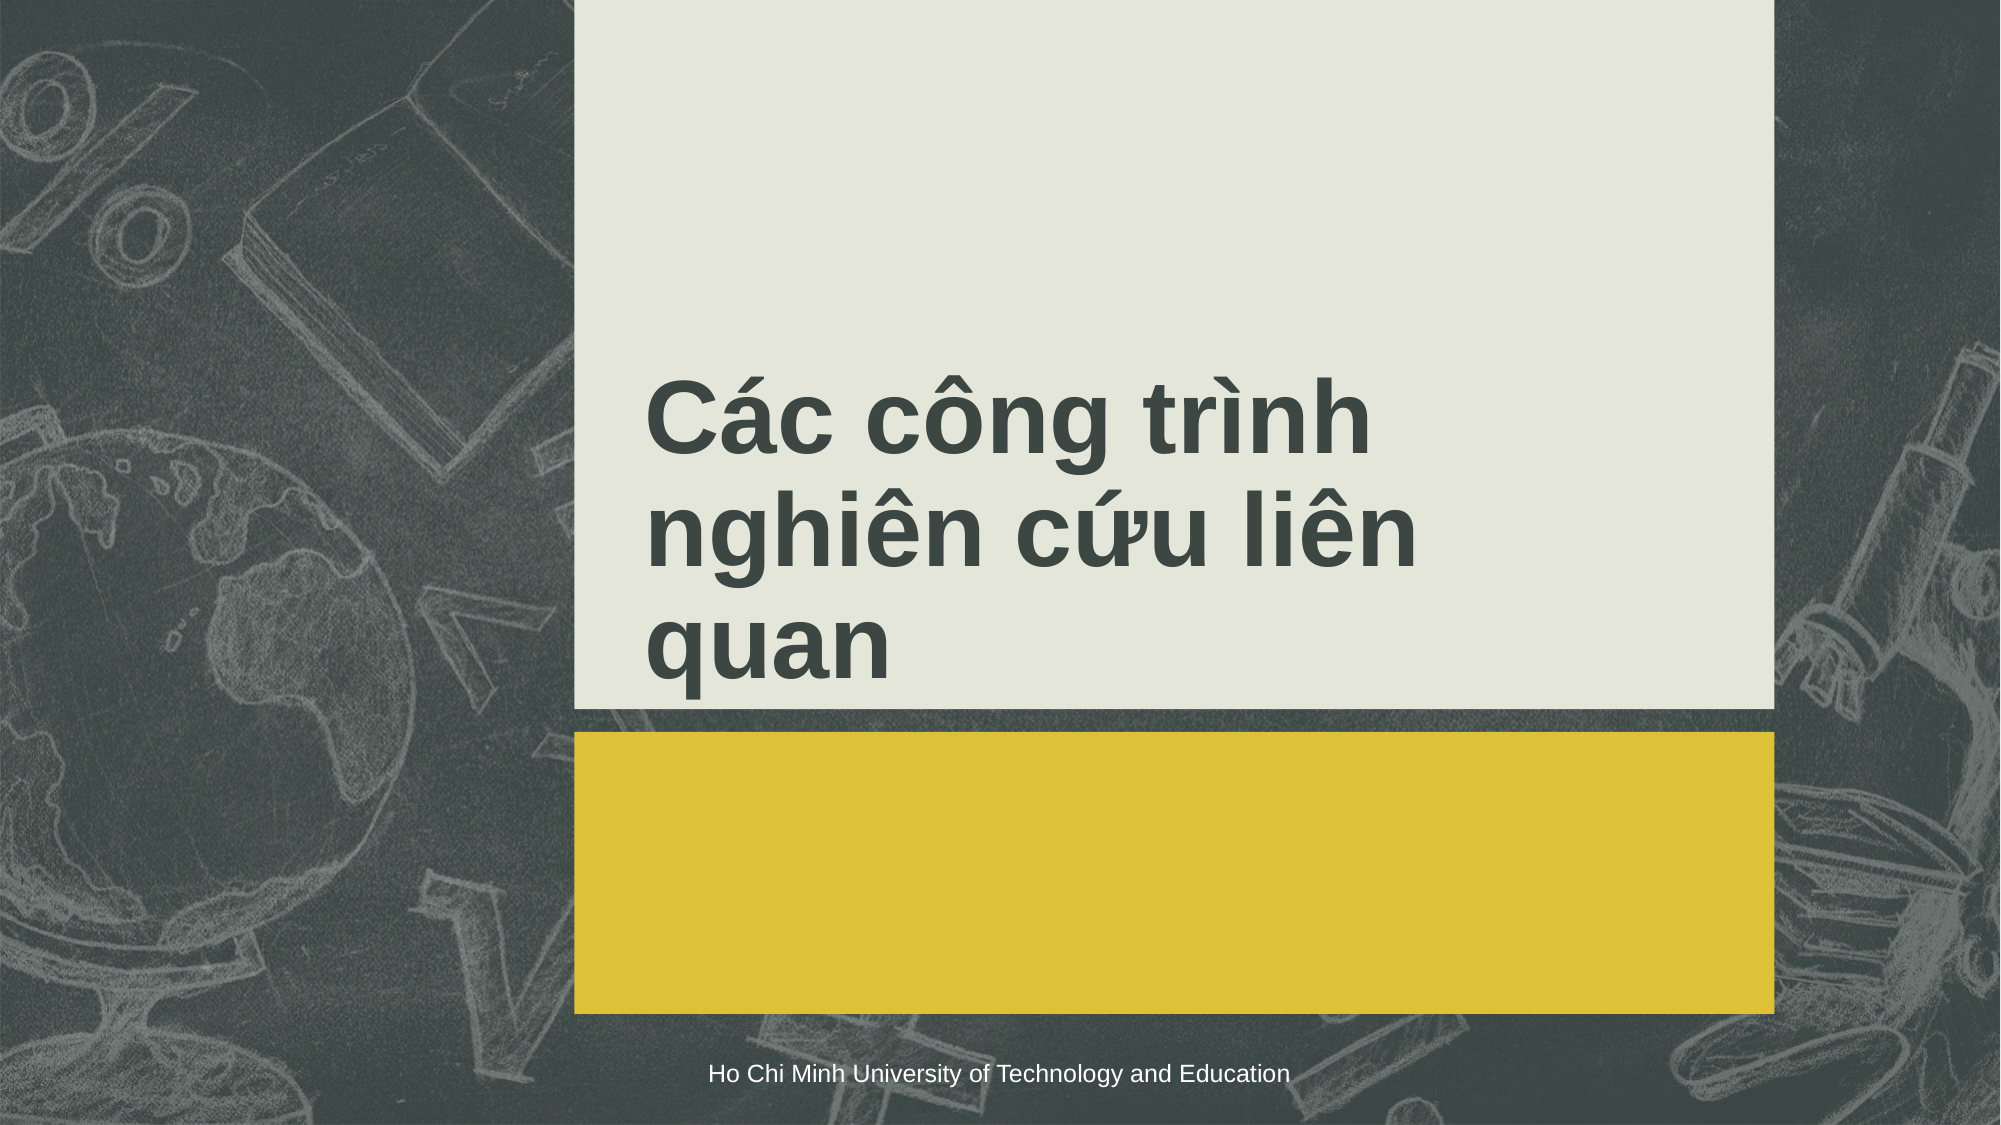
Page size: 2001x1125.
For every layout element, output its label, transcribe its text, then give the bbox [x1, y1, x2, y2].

title Các công trình nghiên cứu liên quan [629, 108, 1712, 710]
picture [0, 0, 2001, 1125]
footer Ho Chi Minh University of Technology and Education [533, 1042, 1467, 1103]
